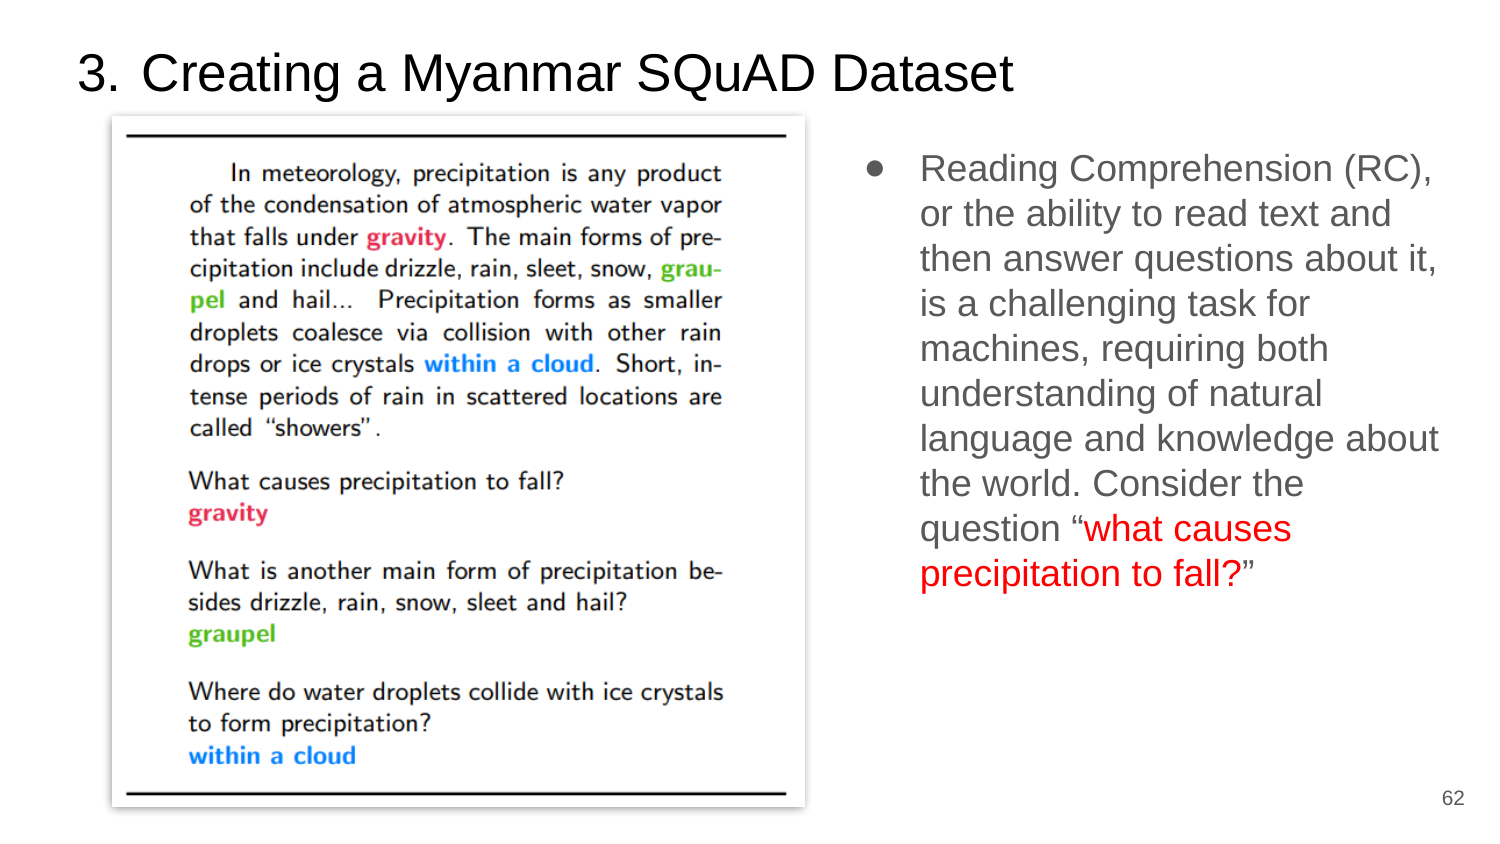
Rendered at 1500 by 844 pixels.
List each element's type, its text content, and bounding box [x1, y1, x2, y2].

slide_number ‹#› [1389, 764, 1480, 830]
text_box Reading Comprehension (RC), or the ability to read text and then answer questions about it, is a challenging task for machines, requiring both understanding of natural language and knowledge about the world. Consider the question “what causes precipitation to fall?” [829, 129, 1464, 754]
picture [112, 116, 805, 807]
title Creating a Myanmar SQuAD Dataset [51, 23, 1449, 117]
